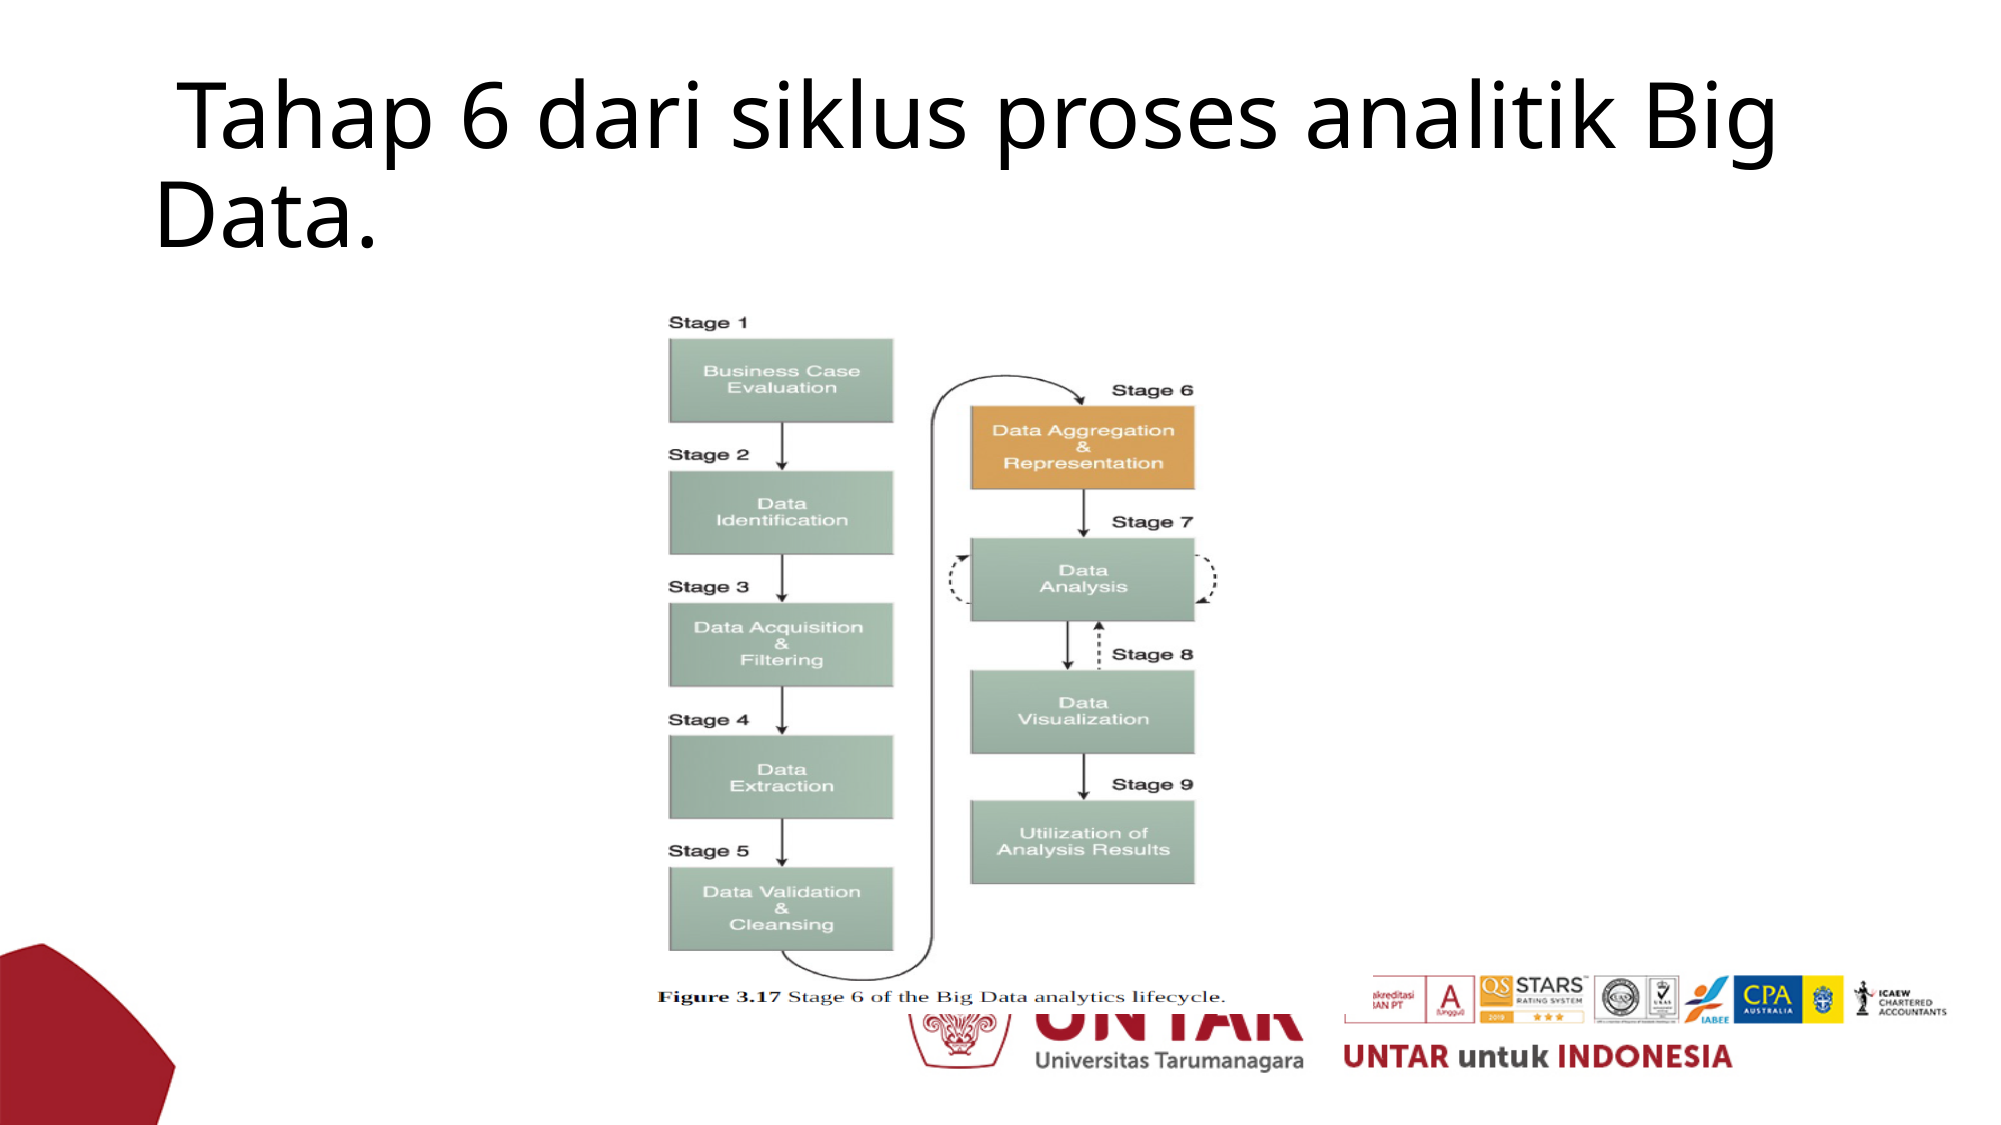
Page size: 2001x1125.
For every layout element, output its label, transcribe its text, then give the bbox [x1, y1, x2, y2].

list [551, 299, 1373, 1014]
title Tahap 6 dari siklus proses analitik Big Data. [137, 59, 1863, 278]
picture [0, 0, 2001, 1125]
